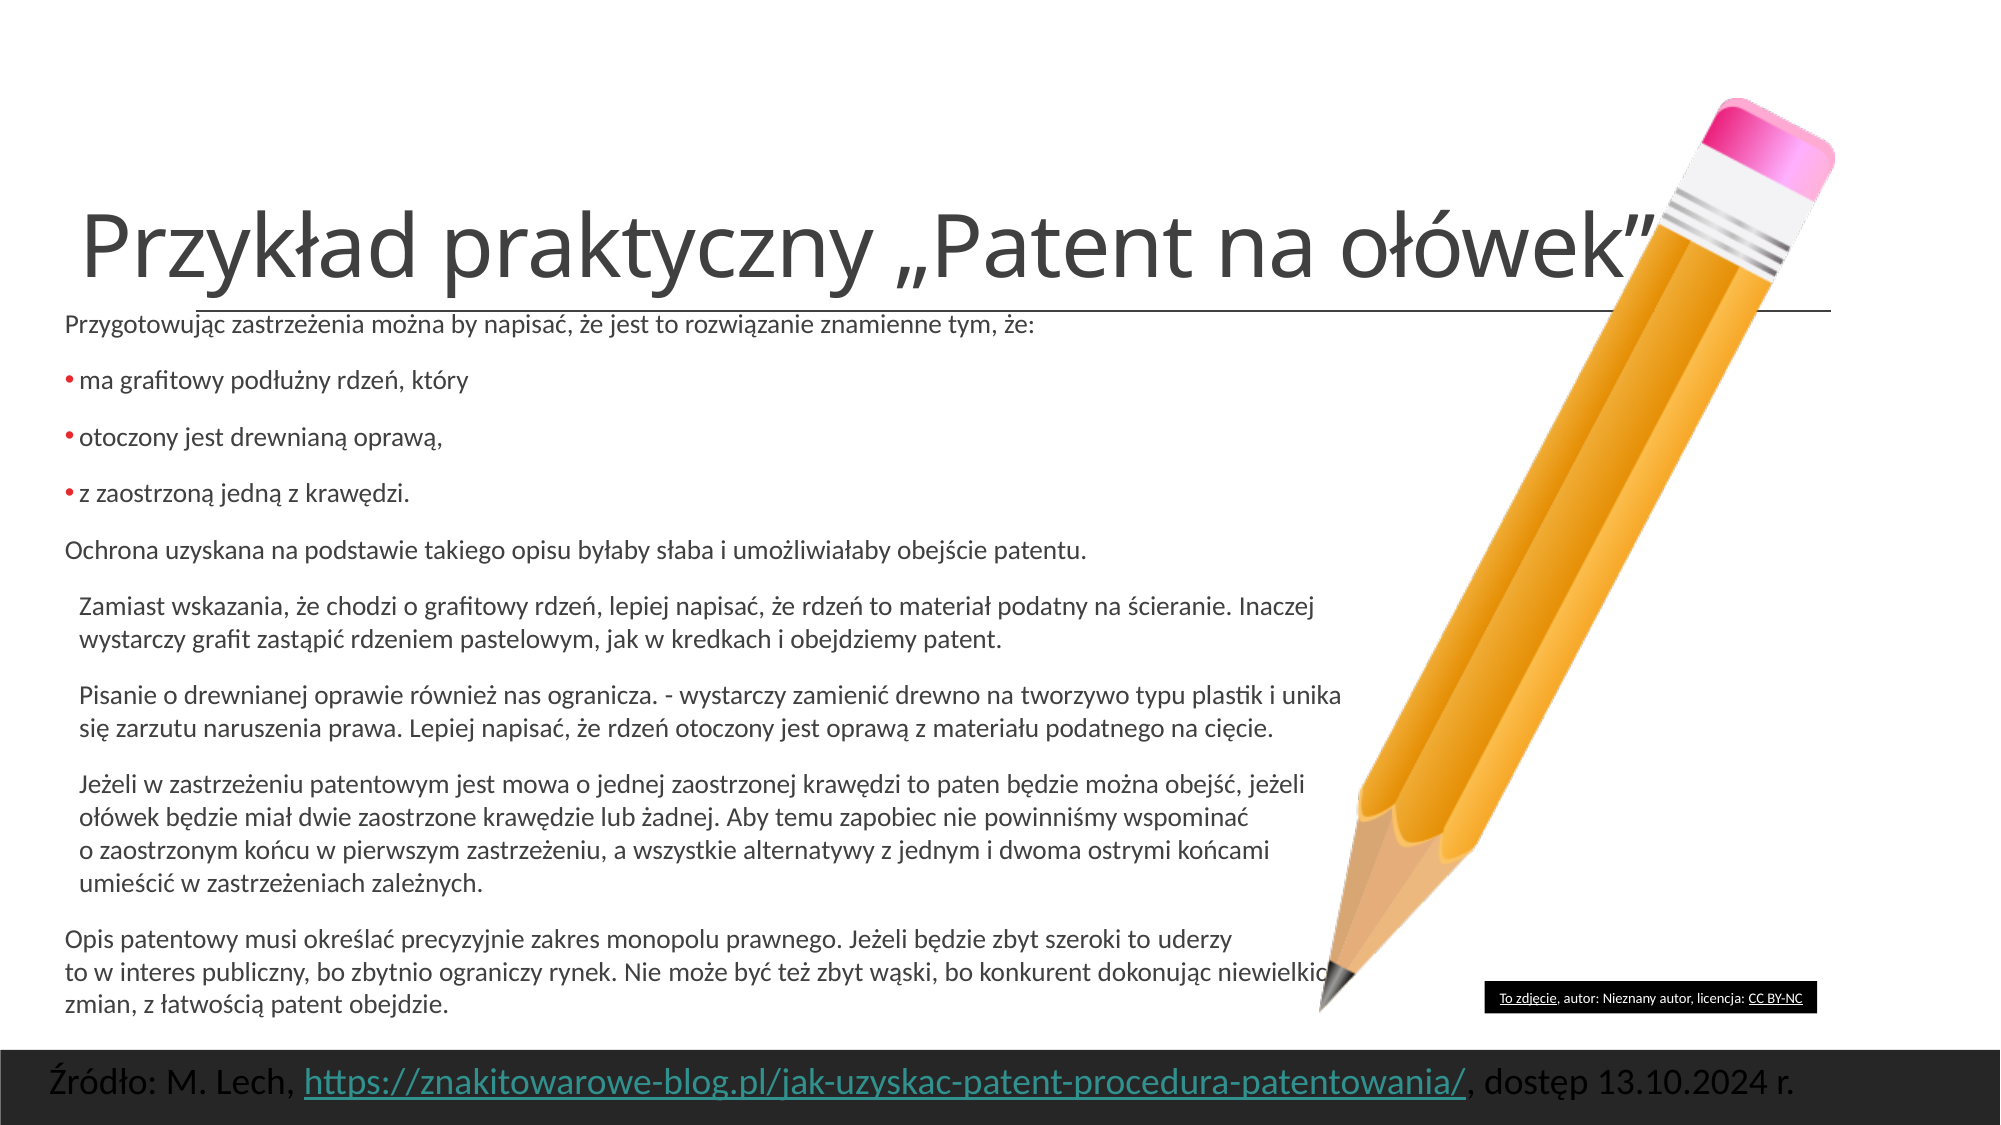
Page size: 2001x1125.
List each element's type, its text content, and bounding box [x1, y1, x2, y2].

picture [1318, 98, 1836, 1015]
title Przykład praktyczny „Patent na ołówek” [64, 131, 1315, 298]
list Przygotowując zastrzeżenia można by napisać, że jest to rozwiązanie znamienne tym, że: ma grafitowy podłużny rdzeń, który otoczony jest drewnianą oprawą, z zaostrzoną jedną z krawędzi. Ochrona uzyskana na podstawie takiego opisu byłaby słaba i umożliwiałaby obejście patentu. Zamiast wskazania, że chodzi o grafitowy rdzeń, lepiej napisać, że rdzeń to materiał podatny na ścieranie. Inaczej wystarczy grafit zastąpić rdzeniem pastelowym, jak w kredkach i obejdziemy patent. Pisanie o drewnianej oprawie również nas ogranicza. - wystarczy zamienić drewno na tworzywo typu plastik i unika się zarzutu naruszenia prawa. Lepiej napisać, że rdzeń otoczony jest oprawą z materiału podatnego na cięcie. Jeżeli w zastrzeżeniu patentowym jest mowa o jednej zaostrzonej krawędzi to paten będzie można obejść, jeżeli ołówek będzie miał dwie zaostrzone krawędzie lub żadnej. Aby temu zapobiec nie powinniśmy wspominać o zaostrzonym końcu w pierwszym zastrzeżeniu, a wszystkie alternatywy z jednym i dwoma ostrymi końcami umieścić w zastrzeżeniach zależnych. Opis patentowy musi określać precyzyjnie zakres monopolu prawnego. Jeżeli będzie zbyt szeroki to uderzy to w interes publiczny, bo zbytnio ograniczy rynek. Nie może być też zbyt wąski, bo konkurent dokonując niewielkich zmian, z łatwością patent obejdzie. [64, 298, 1350, 1049]
text_box Źródło: M. Lech, https://znakitowarowe-blog.pl/jak-uzyskac-patent-procedura-patentowania/, dostęp 13.10.2024 r. [34, 1049, 1981, 1110]
